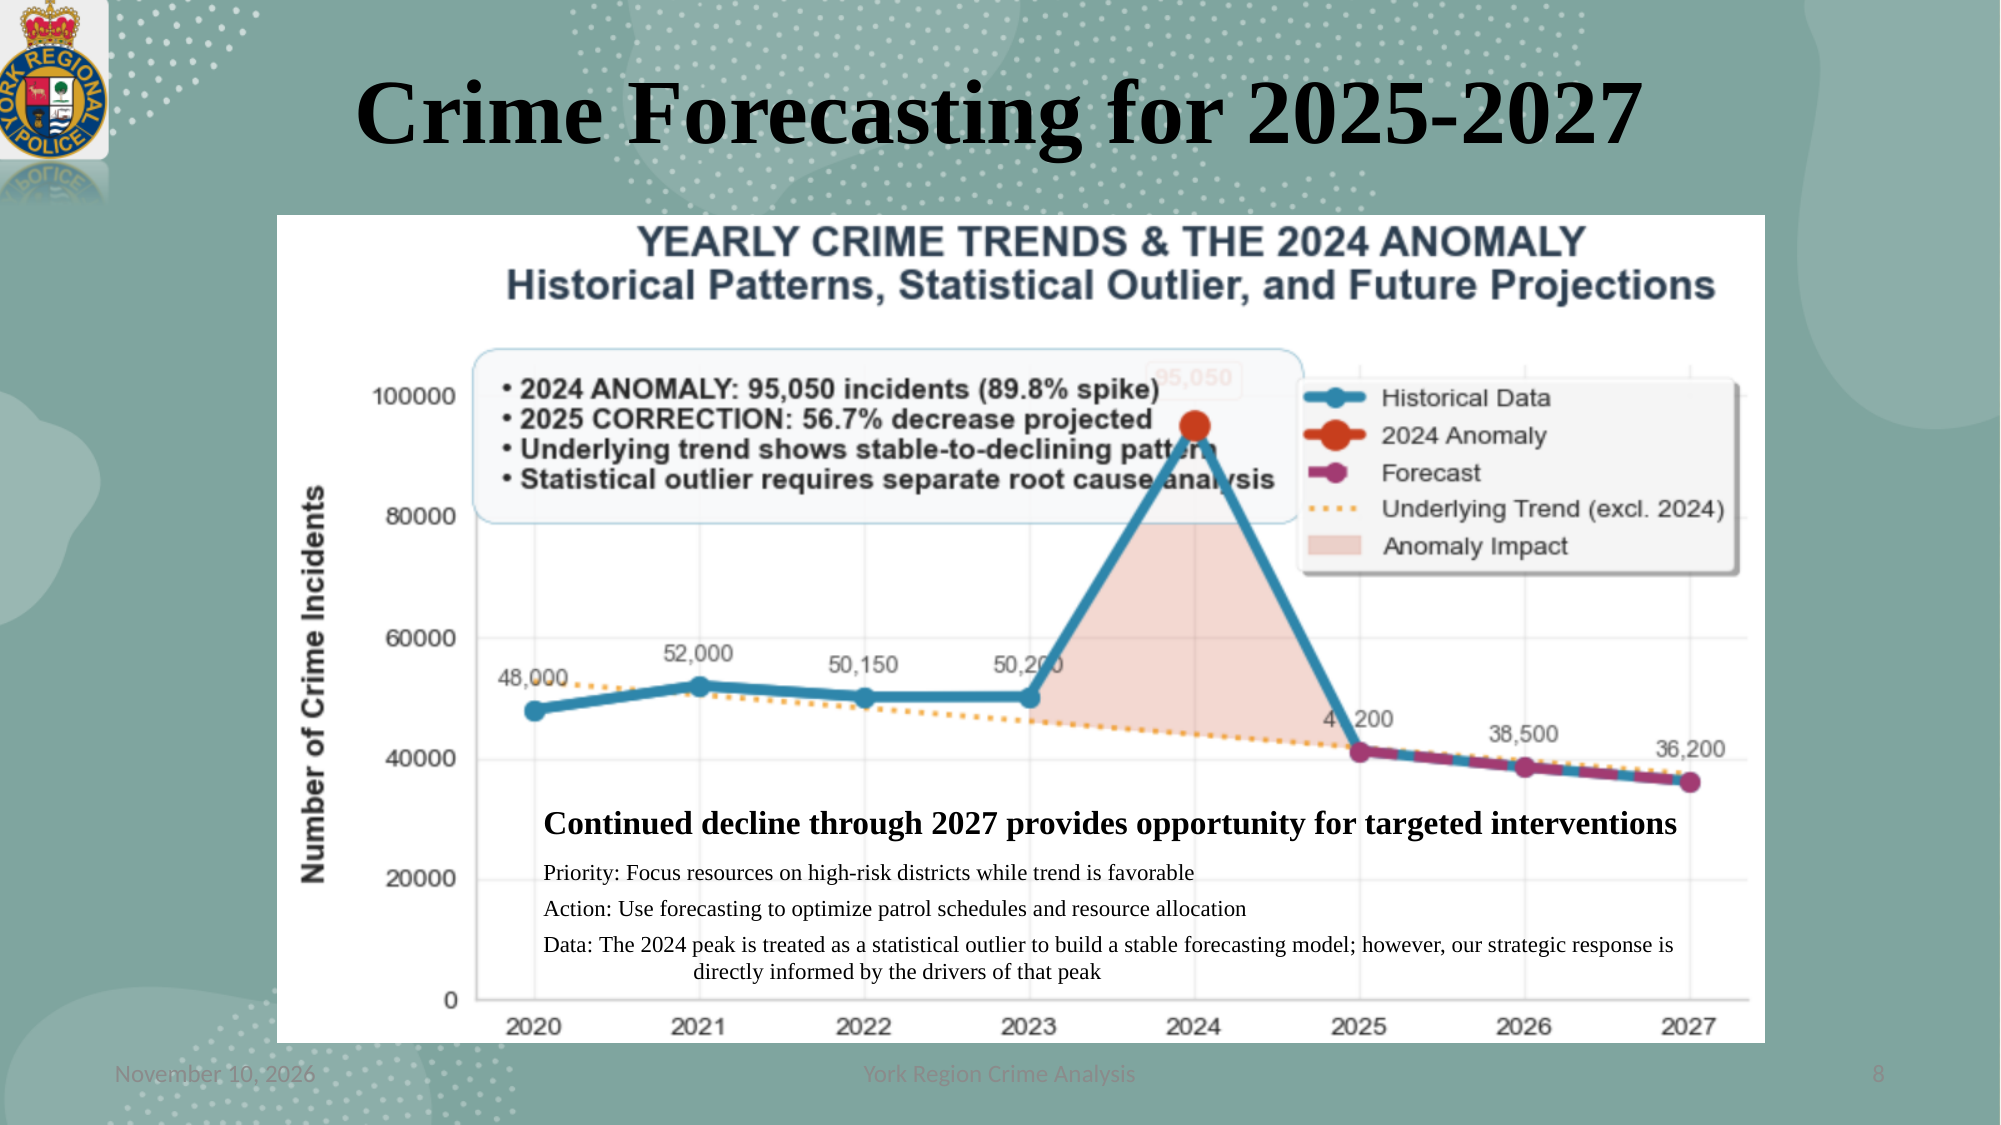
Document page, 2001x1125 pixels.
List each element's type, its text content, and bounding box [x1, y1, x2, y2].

slide_number 8 [1433, 1042, 1900, 1103]
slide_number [99, 1042, 567, 1103]
picture [0, 0, 2001, 1125]
footer York Region Crime Analysis [683, 1052, 1317, 1103]
text_box Crime Forecasting for 2025-2027 [340, 44, 1660, 170]
